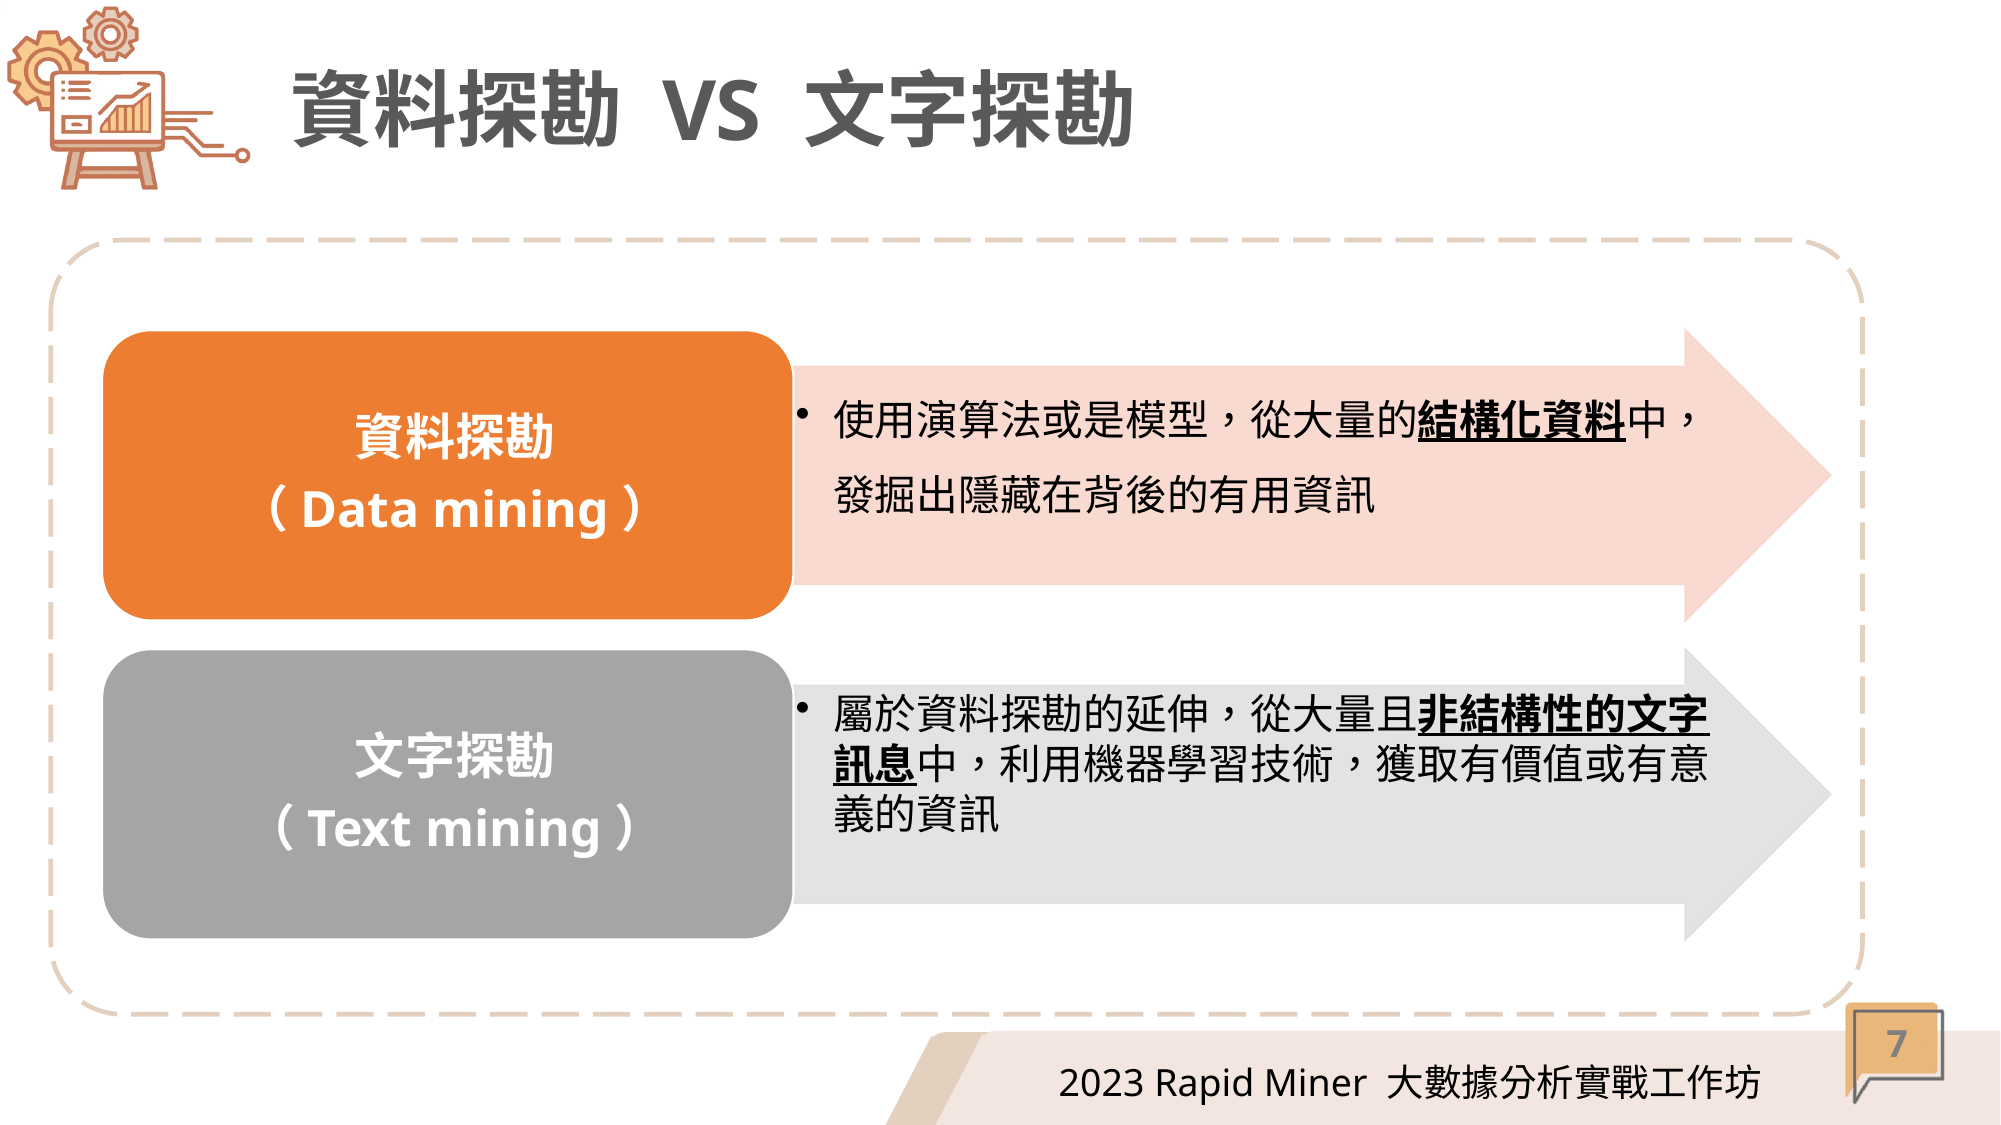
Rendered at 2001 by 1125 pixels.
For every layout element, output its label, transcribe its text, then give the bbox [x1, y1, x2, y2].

title 資料探勘 VS 文字探勘 [275, 4, 1863, 223]
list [102, 330, 1831, 940]
picture [0, 3, 255, 198]
picture [1791, 976, 1972, 1125]
